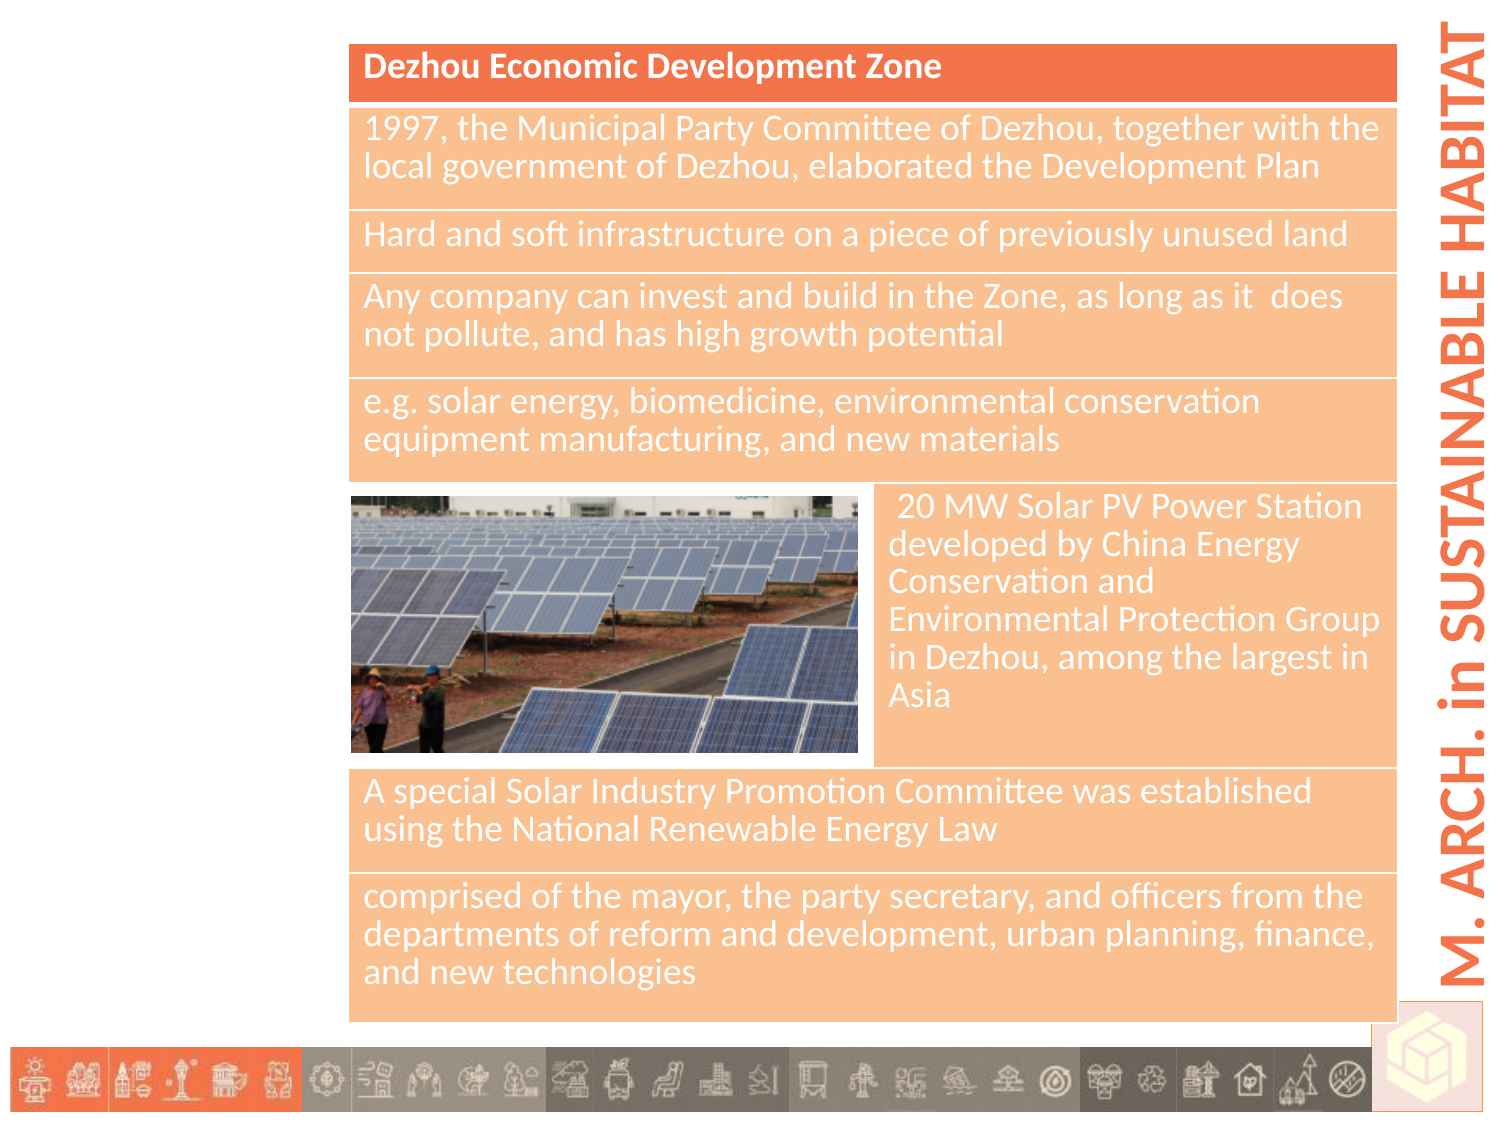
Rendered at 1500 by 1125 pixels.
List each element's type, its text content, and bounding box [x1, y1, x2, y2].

table_cell 1997, the Municipal Party Committee of Dezhou, together with the local government of Dezhou, elaborated the Development Plan [349, 108, 1397, 209]
picture [351, 496, 858, 753]
picture [1371, 1001, 1483, 1112]
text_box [10, 1047, 1372, 1113]
table_cell 20 MW Solar PV Power Station developed by China Energy Conservation and Environmental Protection Group in Dezhou, among the largest in Asia [874, 484, 1397, 767]
table_cell A special Solar Industry Promotion Committee was established using the National Renewable Energy Law [349, 769, 1397, 872]
table_cell Hard and soft infrastructure on a piece of previously unused land [349, 211, 1397, 272]
table_cell [349, 484, 872, 767]
text_box M. ARCH. in SUSTAINABLE HABITAT [1410, 0, 1500, 1019]
table_cell Any company can invest and build in the Zone, as long as it does not pollute, and has high growth potential [349, 274, 1397, 377]
table_header Dezhou Economic Development Zone [349, 44, 1397, 102]
table_cell comprised of the mayor, the party secretary, and officers from the departments of reform and development, urban planning, finance, and new technologies [349, 874, 1397, 1022]
table_cell e.g. solar energy, biomedicine, environmental conservation equipment manufacturing, and new materials [349, 379, 1397, 482]
